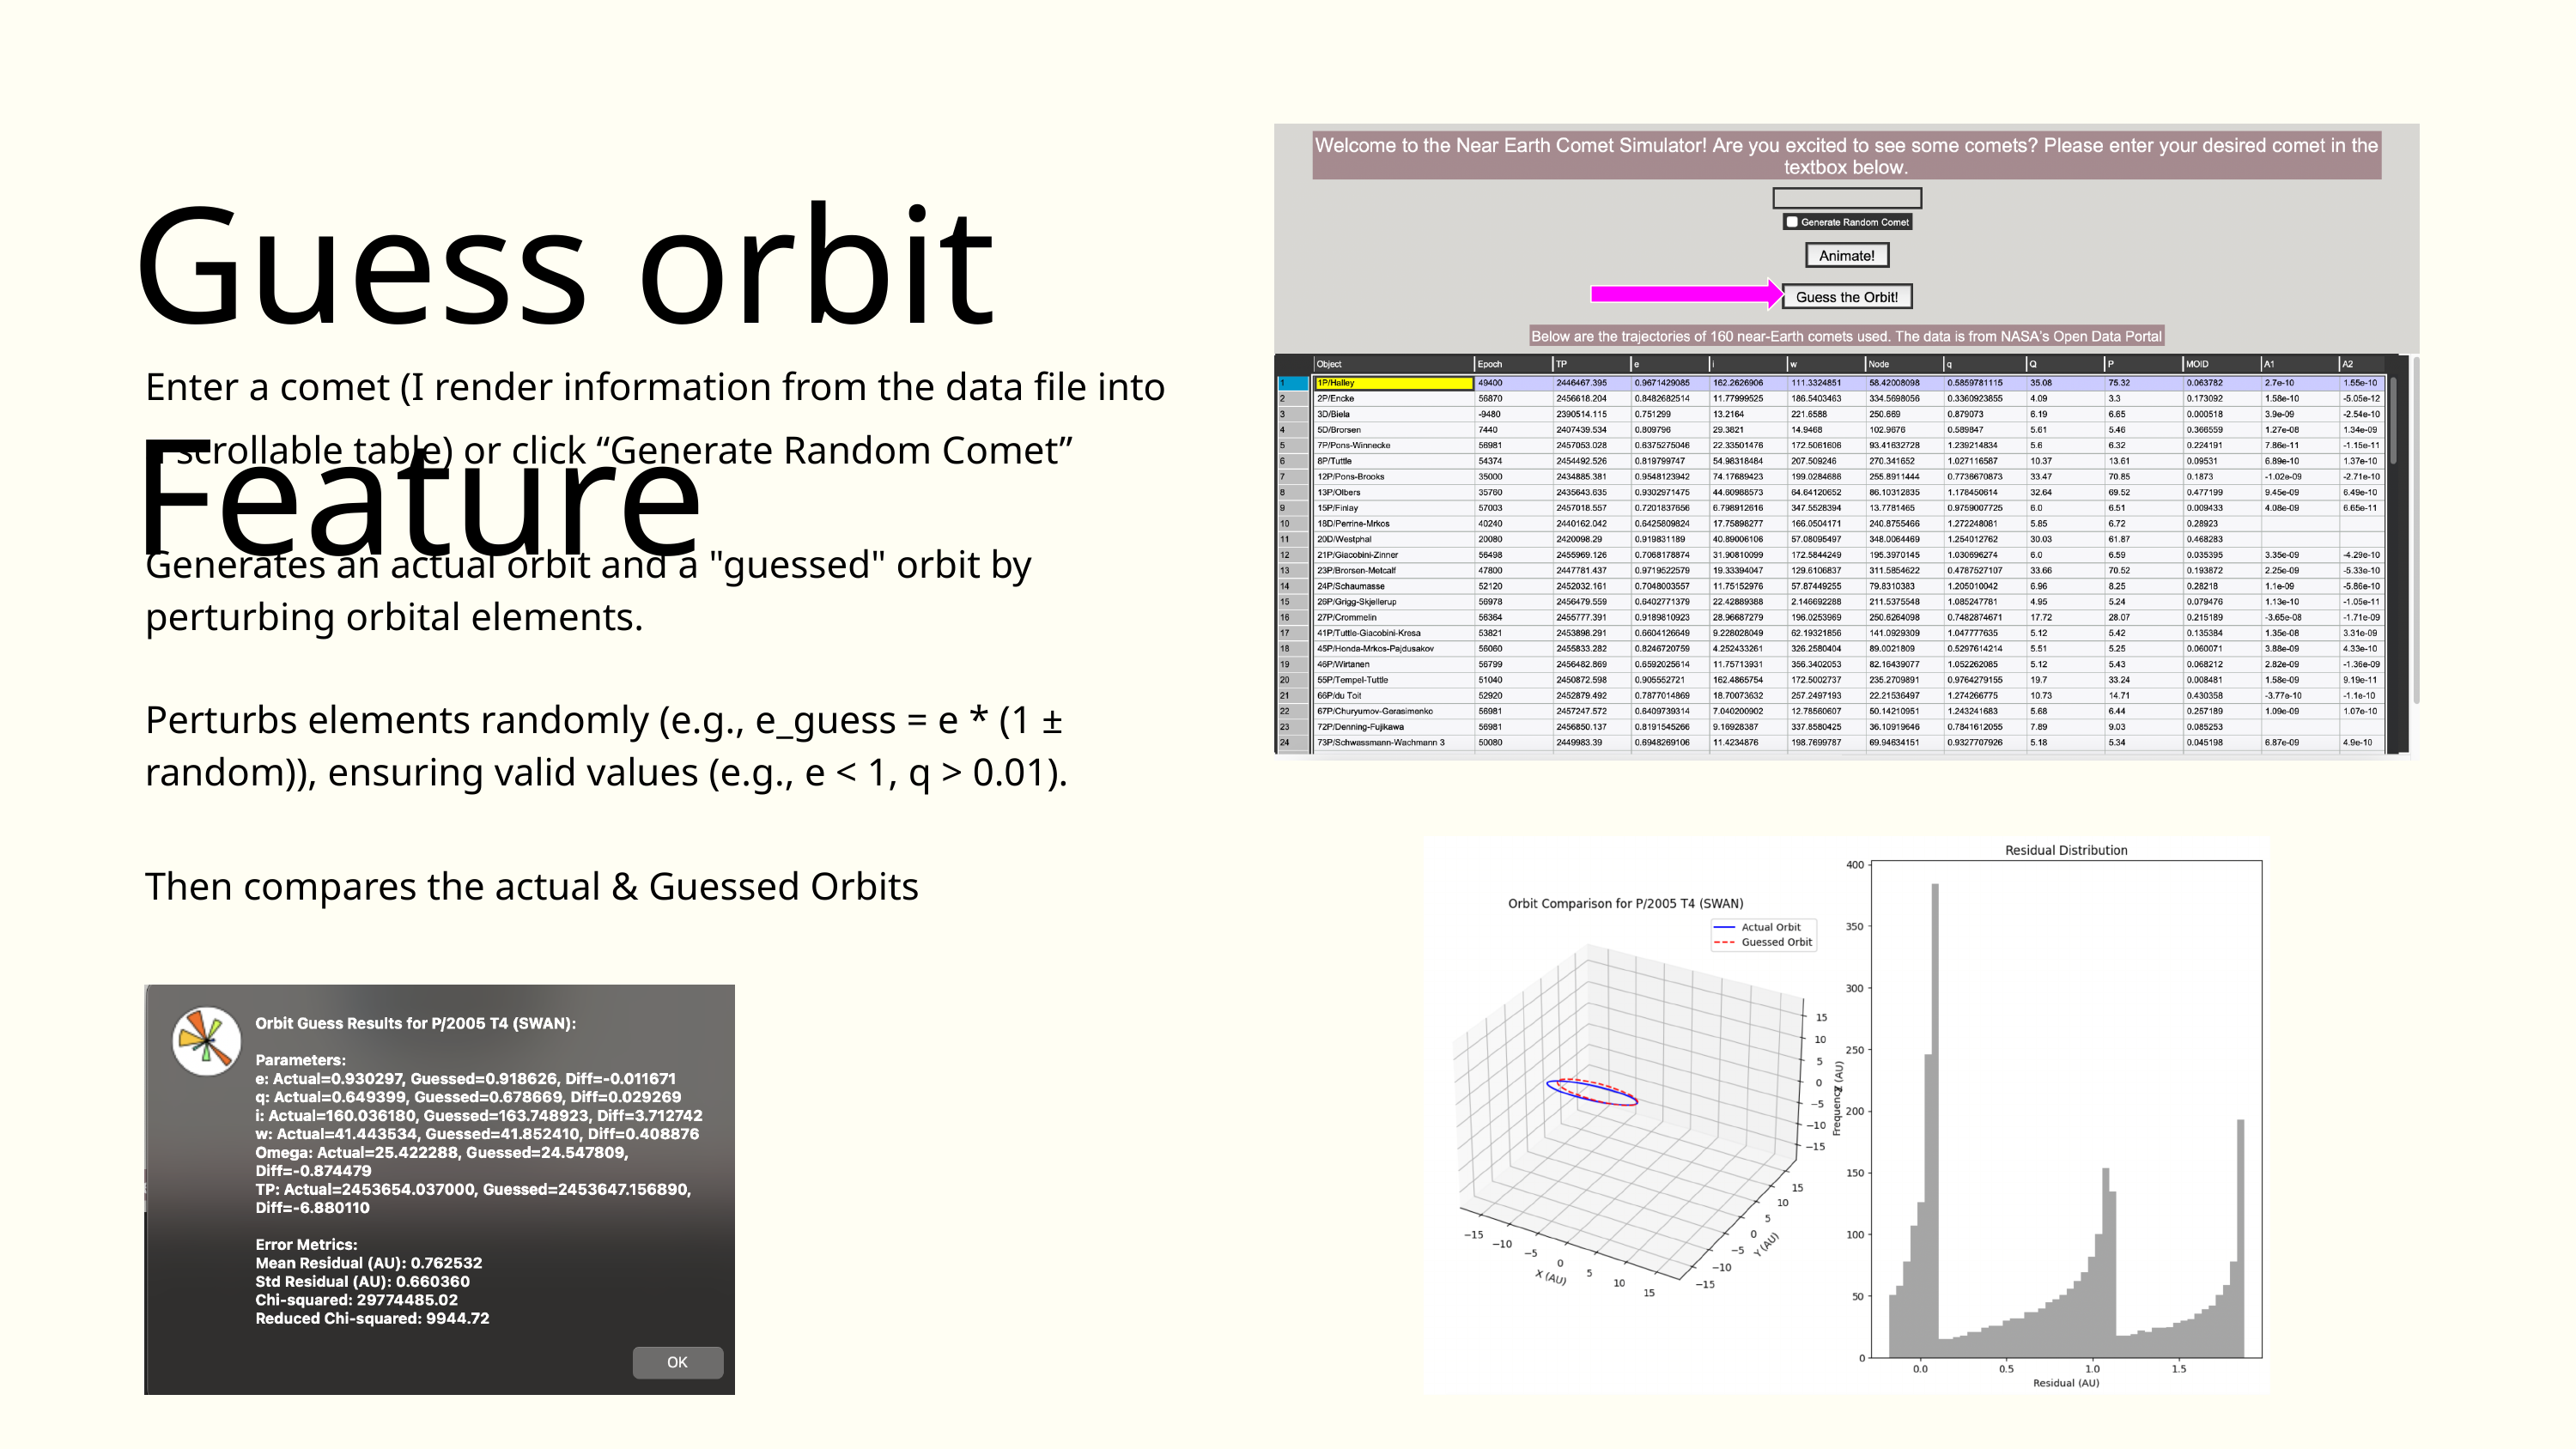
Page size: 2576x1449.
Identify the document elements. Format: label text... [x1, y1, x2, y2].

text_box Guess orbit Feature [131, 124, 1247, 588]
picture [1274, 124, 2420, 761]
text_box Enter a comet (I render information from the data file into a scrollable table) or click “Generate Random Comet” Generates an actual orbit and a "guessed" orbit by perturbing orbital elements. Perturbs elements randomly (e.g., e_guess = e * (1 ± random)), ensuring valid values (e.g., e < 1, q > 0.01). Then compares the actual & Guessed Orbits [144, 344, 1185, 908]
picture [1423, 835, 2271, 1396]
picture [144, 985, 735, 1396]
